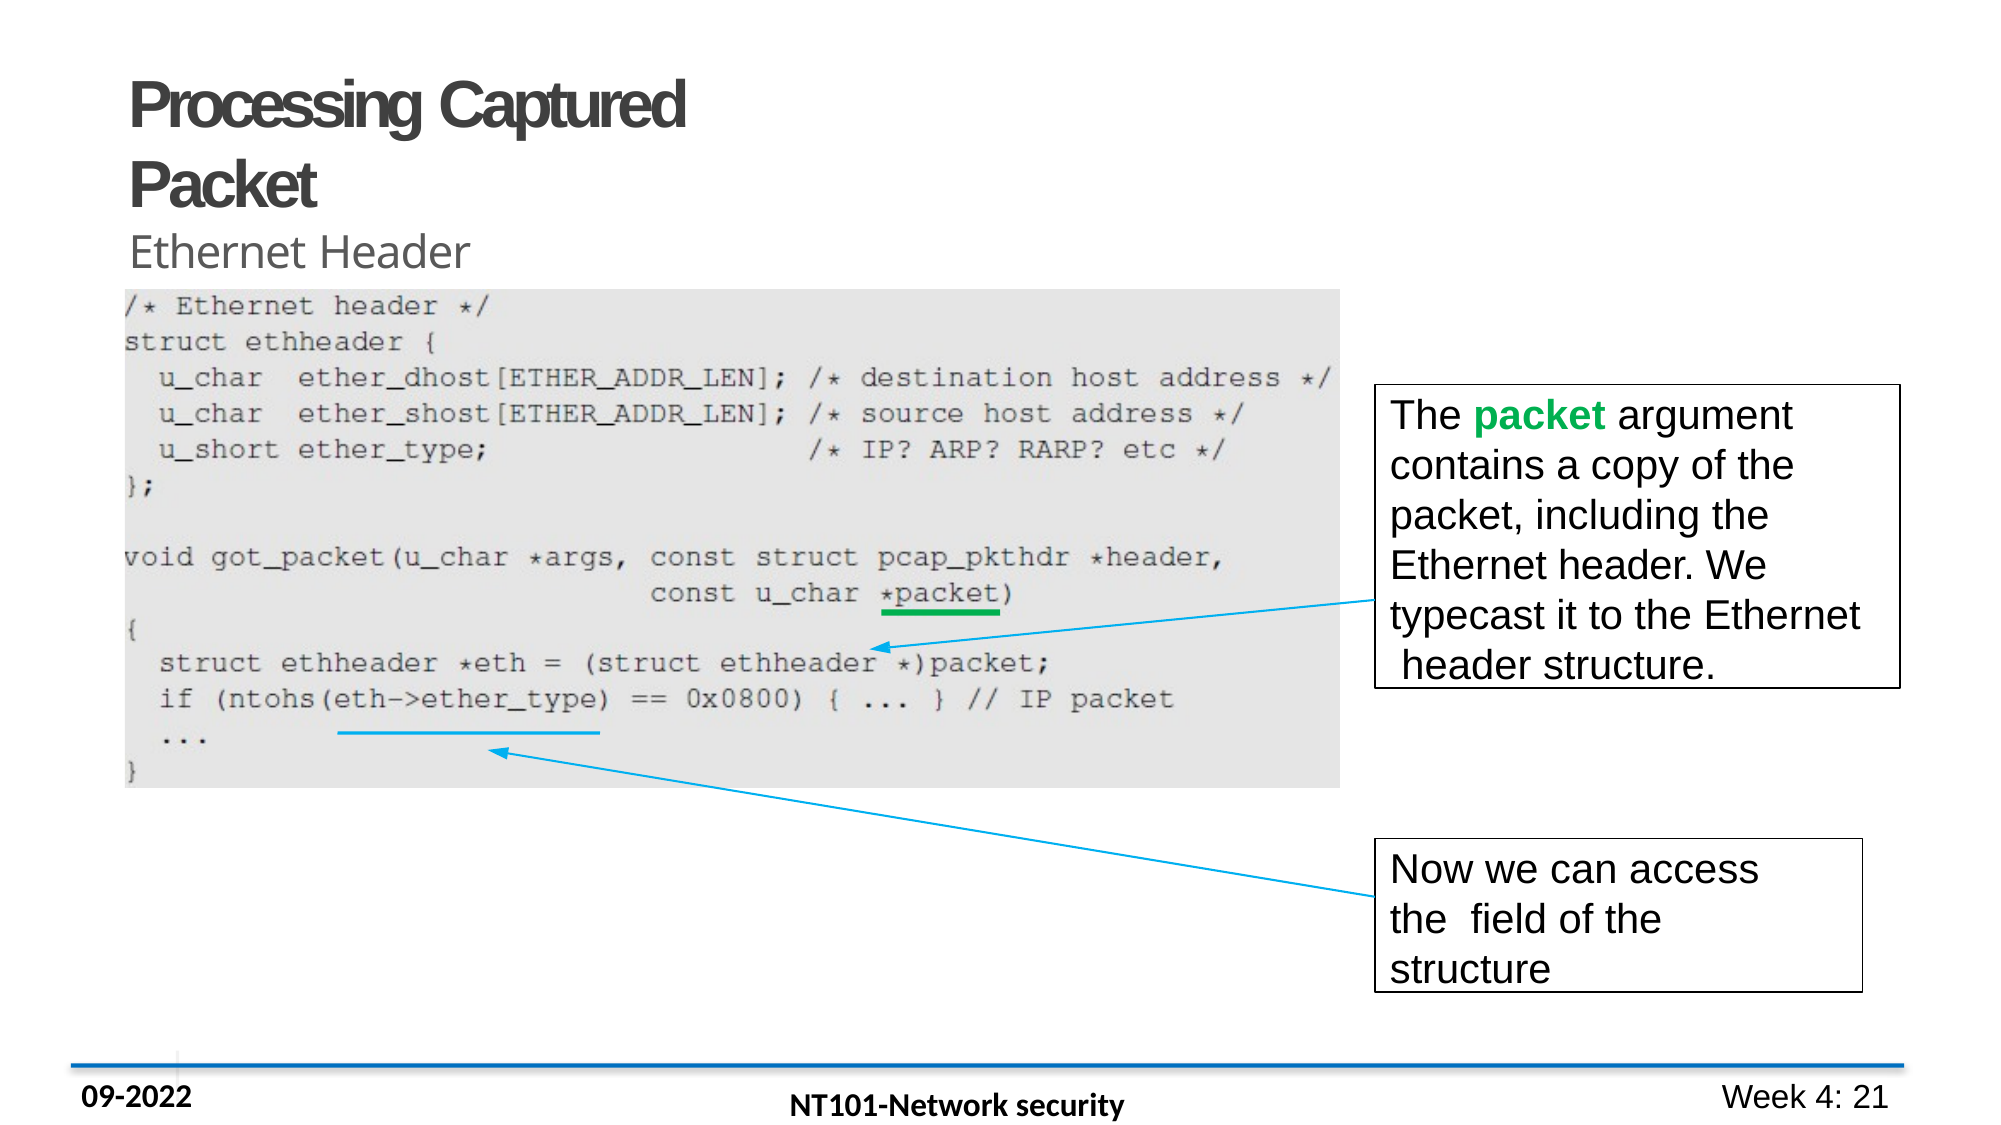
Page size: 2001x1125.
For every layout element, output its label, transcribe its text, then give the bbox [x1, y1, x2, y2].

text_box [487, 747, 1376, 898]
title Processing Captured Packet Ethernet Header [126, 58, 874, 279]
text_box [869, 598, 1376, 654]
text_box Now we can access the field of the structure [1374, 838, 1863, 992]
text_box [124, 289, 1340, 788]
text_box The packet argument contains a copy of the packet, including the Ethernet header. We typecast it to the Ethernet header structure. [1374, 384, 1900, 688]
